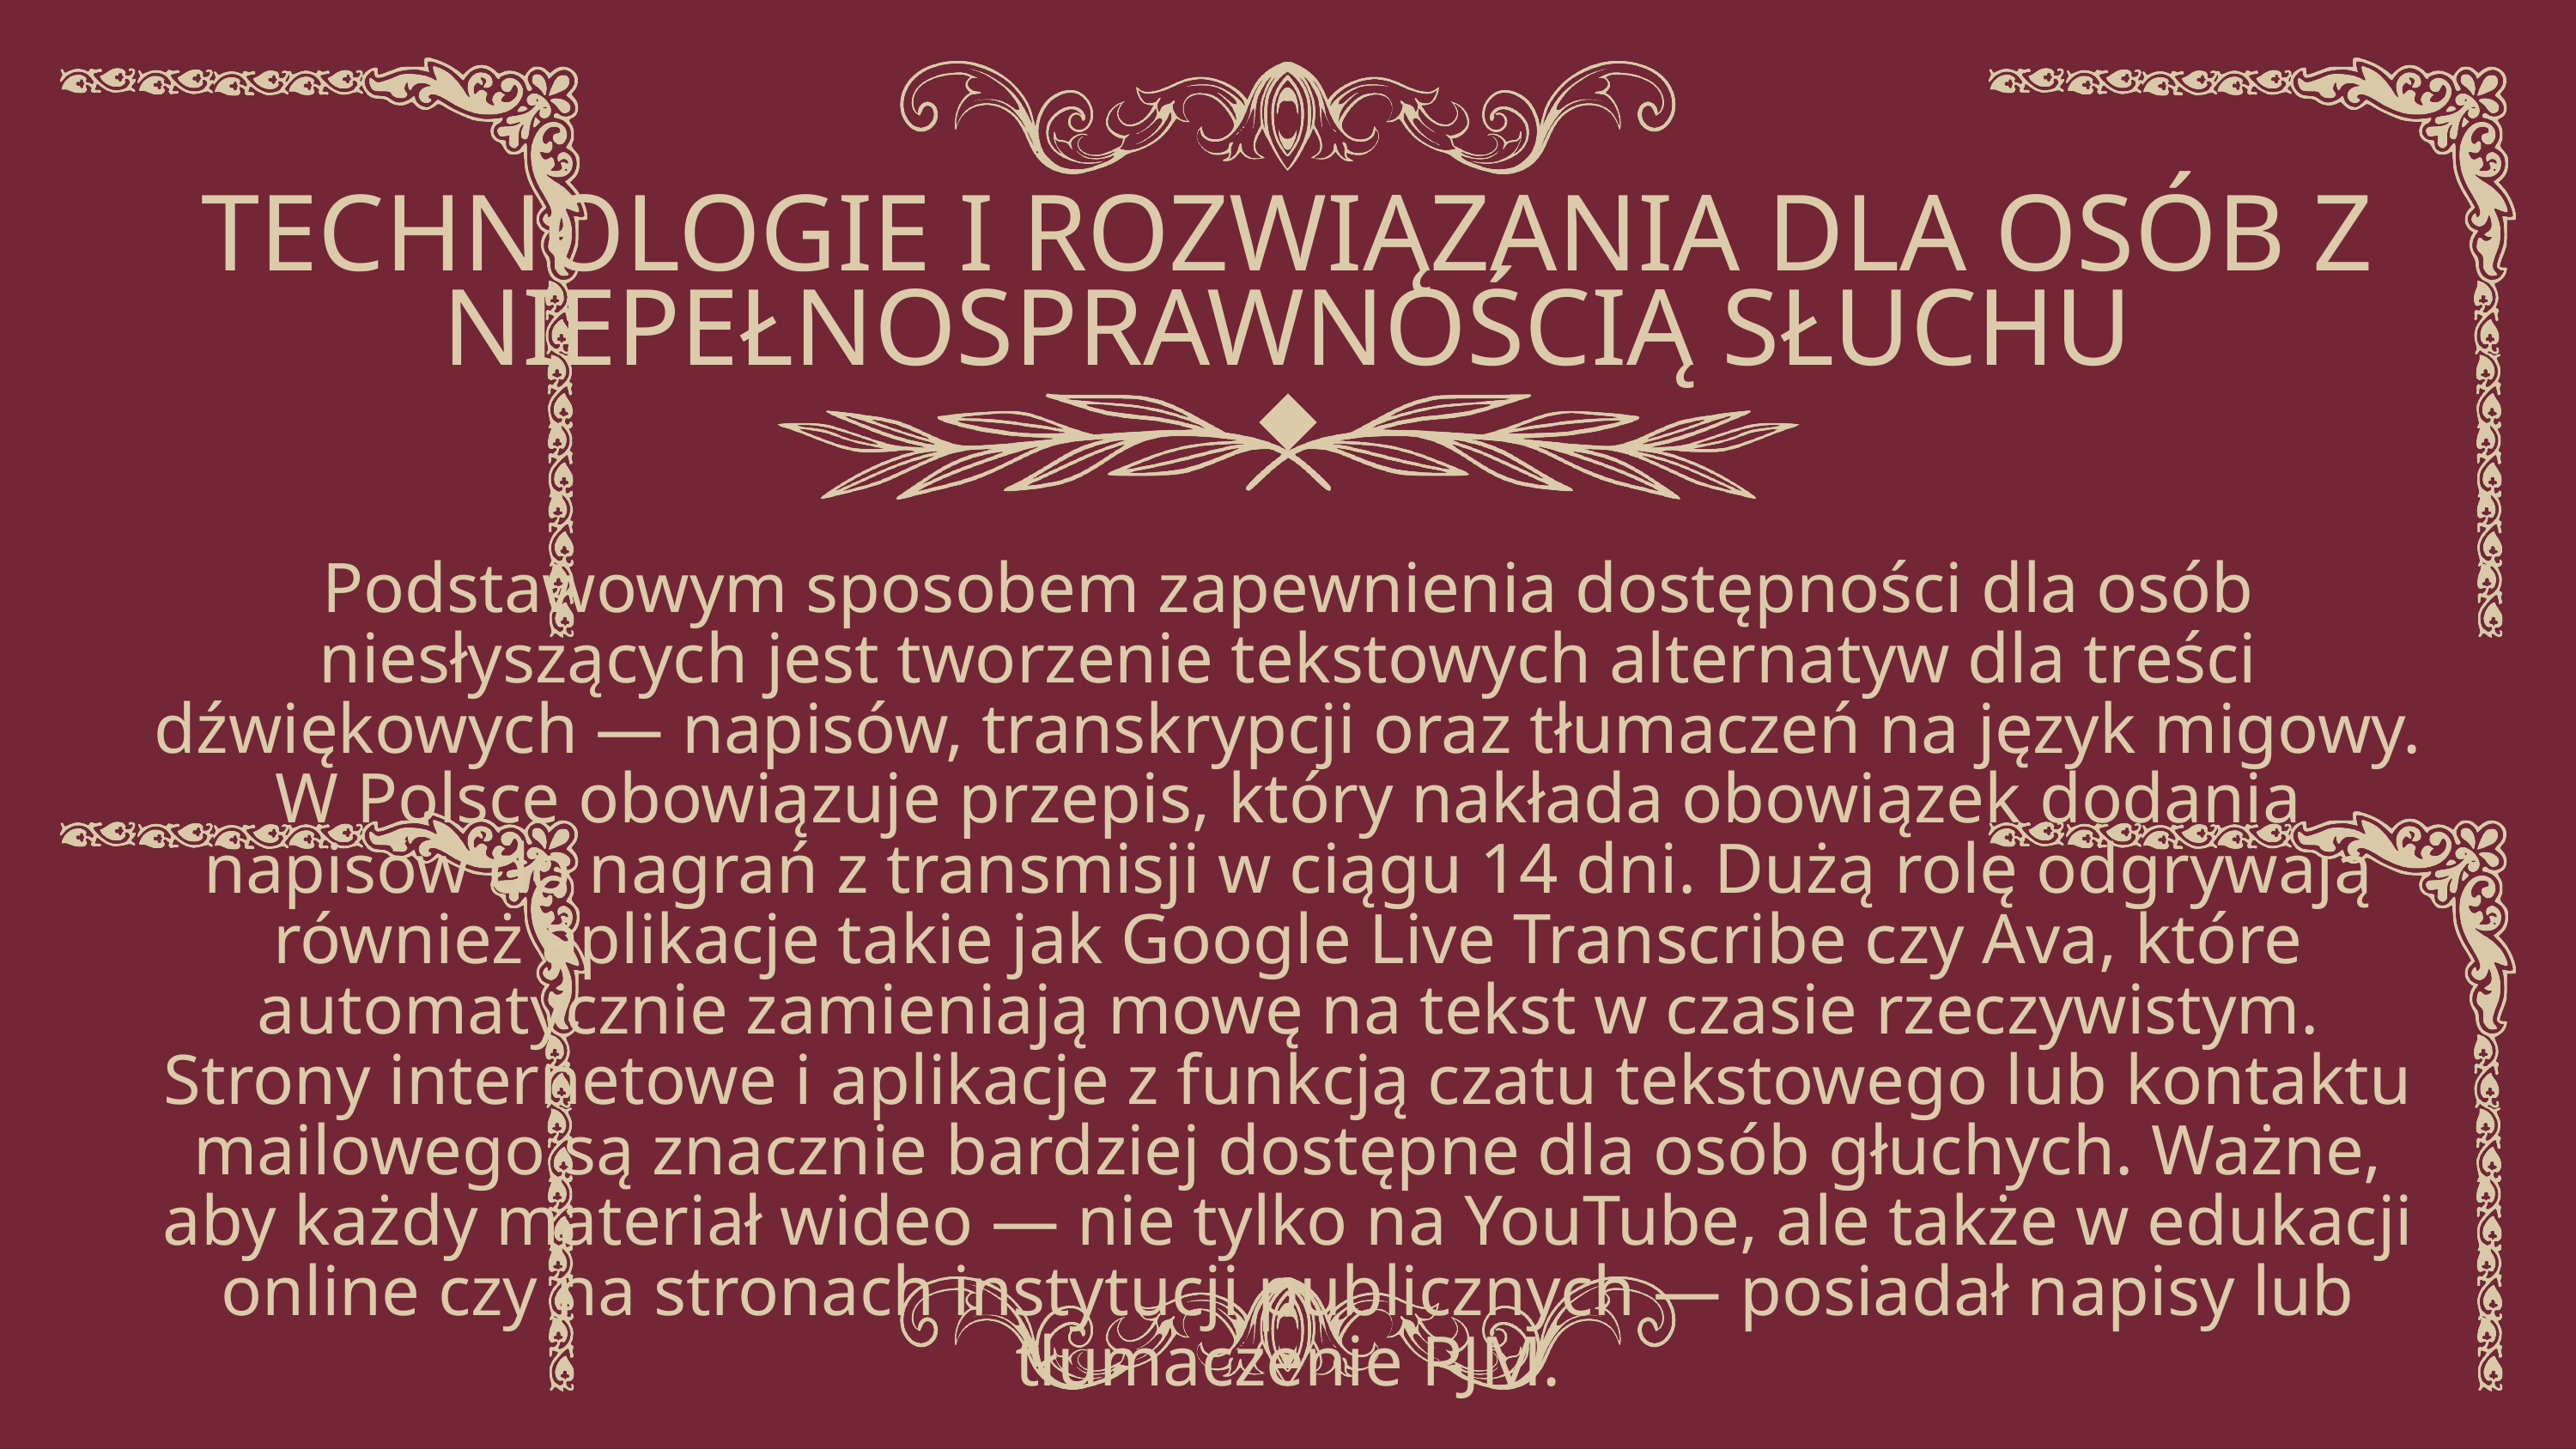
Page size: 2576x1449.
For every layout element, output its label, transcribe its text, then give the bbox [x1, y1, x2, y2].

text_box [59, 58, 588, 638]
text_box [899, 58, 1677, 176]
text_box Podstawowym sposobem zapewnienia dostępności dla osób niesłyszących jest tworzenie tekstowych alternatyw dla treści dźwiękowych — napisów, transkrypcji oraz tłumaczeń na język migowy. W Polsce obowiązuje przepis, który nakłada obowiązek dodania napisów do nagrań z transmisji w ciągu 14 dni. Dużą rolę odgrywają również aplikacje takie jak Google Live Transcribe czy Ava, które automatycznie zamieniają mowę na tekst w czasie rzeczywistym. Strony internetowe i aplikacje z funkcją czatu tekstowego lub kontaktu mailowego są znacznie bardziej dostępne dla osób głuchych. Ważne, aby każdy materiał wideo — nie tylko na YouTube, ale także w edukacji online czy na stronach instytucji publicznych — posiadał napisy lub tłumaczenie PJM. [144, 555, 2432, 1400]
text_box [772, 393, 1804, 500]
text_box [1988, 58, 2517, 638]
text_box [2432, 811, 2517, 1391]
text_box TECHNOLOGIE I ROZWIĄZANIA DLA OSÓB Z NIEPEŁNOSPRAWNOŚCIĄ SŁUCHU [99, 198, 2477, 386]
text_box [59, 811, 144, 1391]
